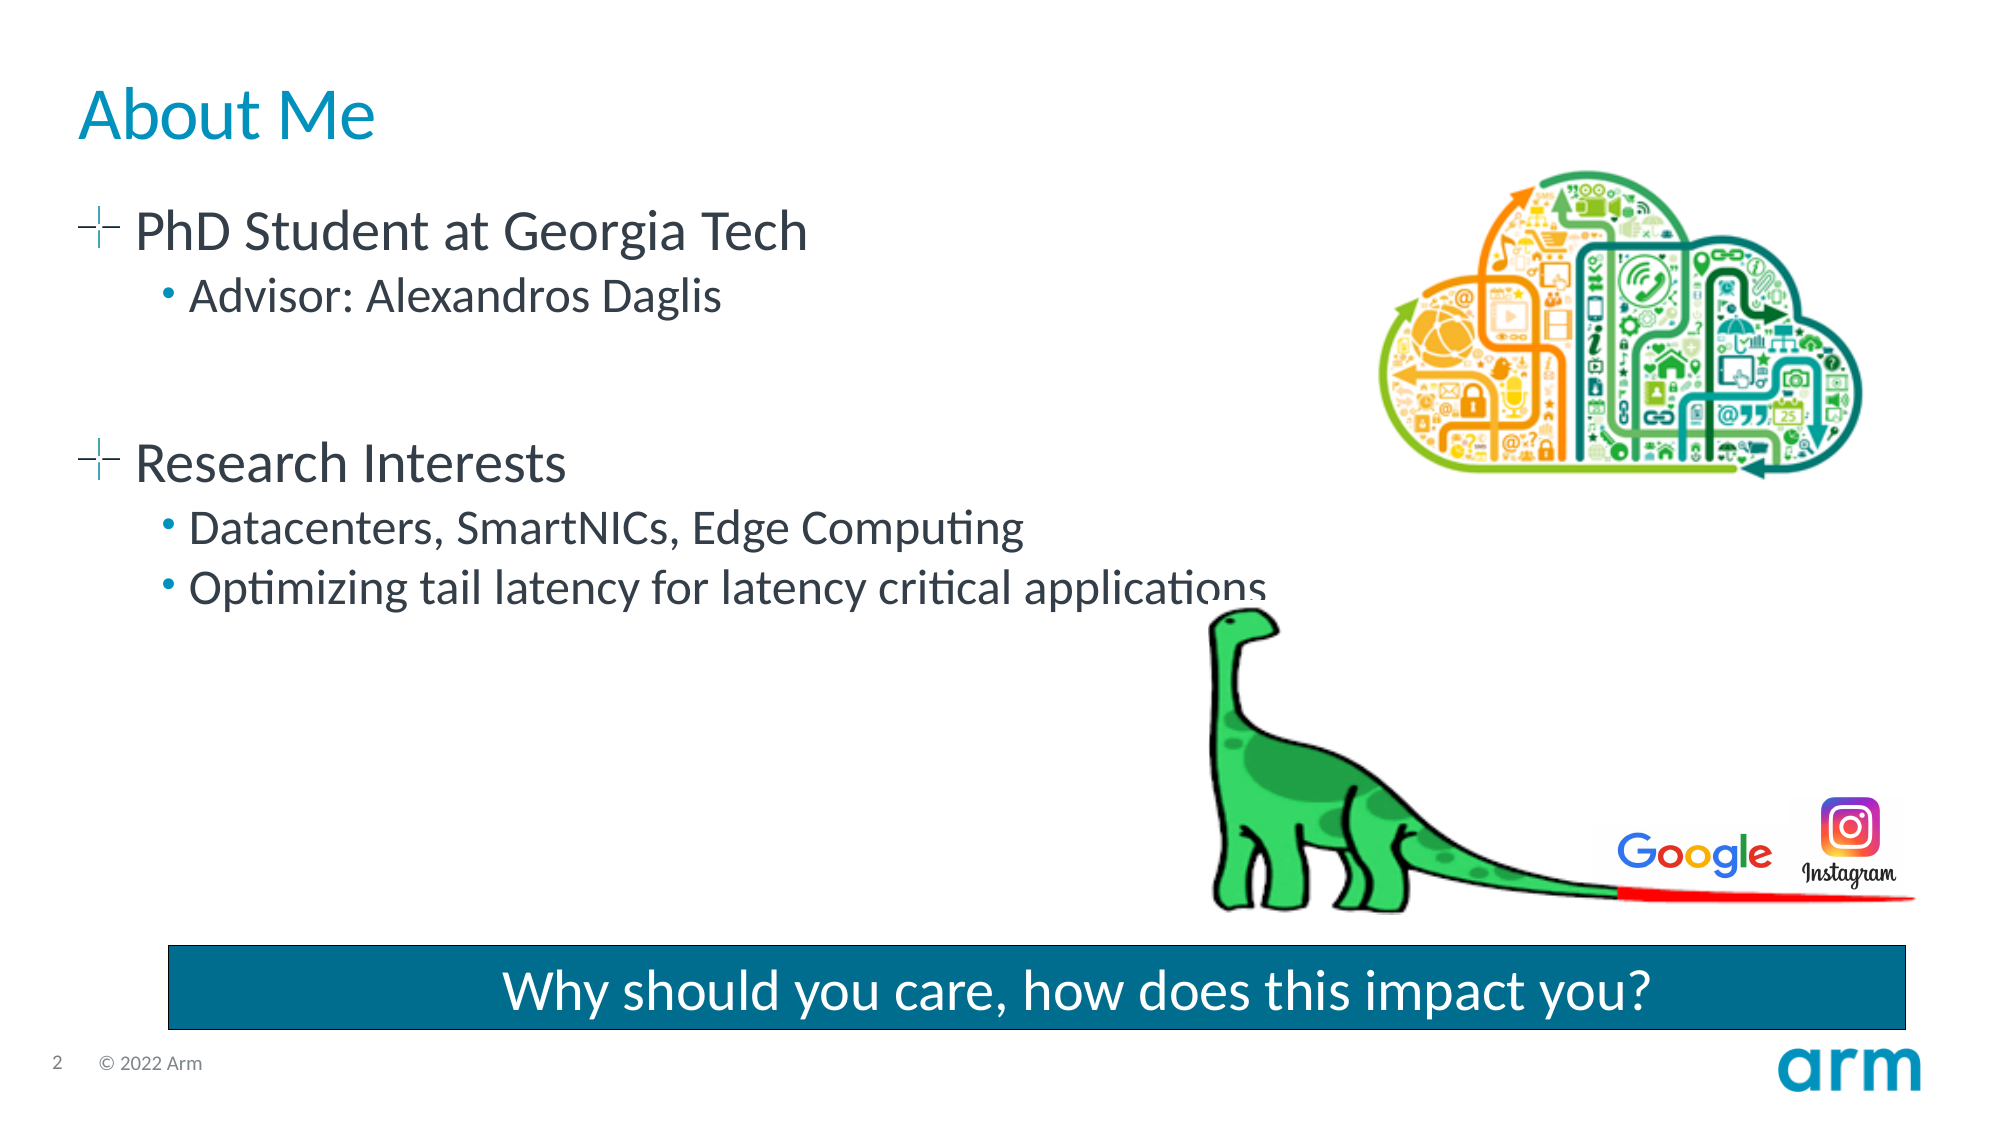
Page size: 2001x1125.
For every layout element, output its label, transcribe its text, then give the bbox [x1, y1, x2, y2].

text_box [1208, 600, 1922, 915]
picture [1777, 1047, 1922, 1093]
list PhD Student at Georgia Tech Advisor: Alexandros Daglis Research Interests Datacenters, SmartNICs, Edge Computing Optimizing tail latency for latency critical applications [78, 192, 1922, 1000]
picture [78, 438, 120, 480]
picture [1356, 134, 1880, 525]
picture [78, 206, 120, 248]
title About Me [78, 78, 1922, 186]
text_box Why should you care, how does this impact you? [168, 945, 1906, 1030]
